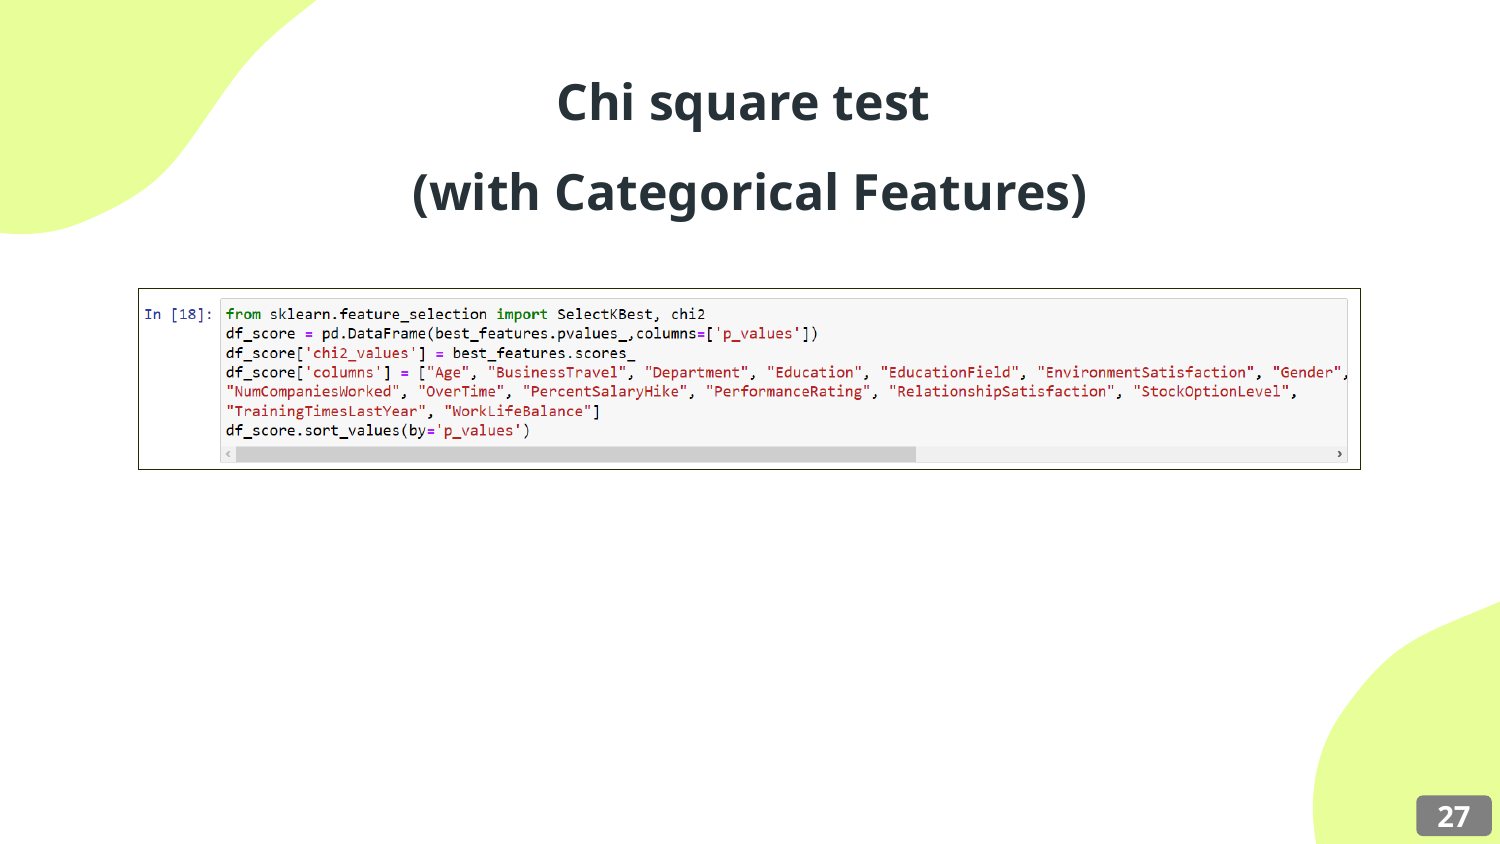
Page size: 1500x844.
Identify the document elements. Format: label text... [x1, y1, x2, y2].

title Chi square test (with Categorical Features) [181, 32, 1319, 229]
picture [138, 288, 1362, 471]
text_box 27 [1414, 793, 1495, 839]
